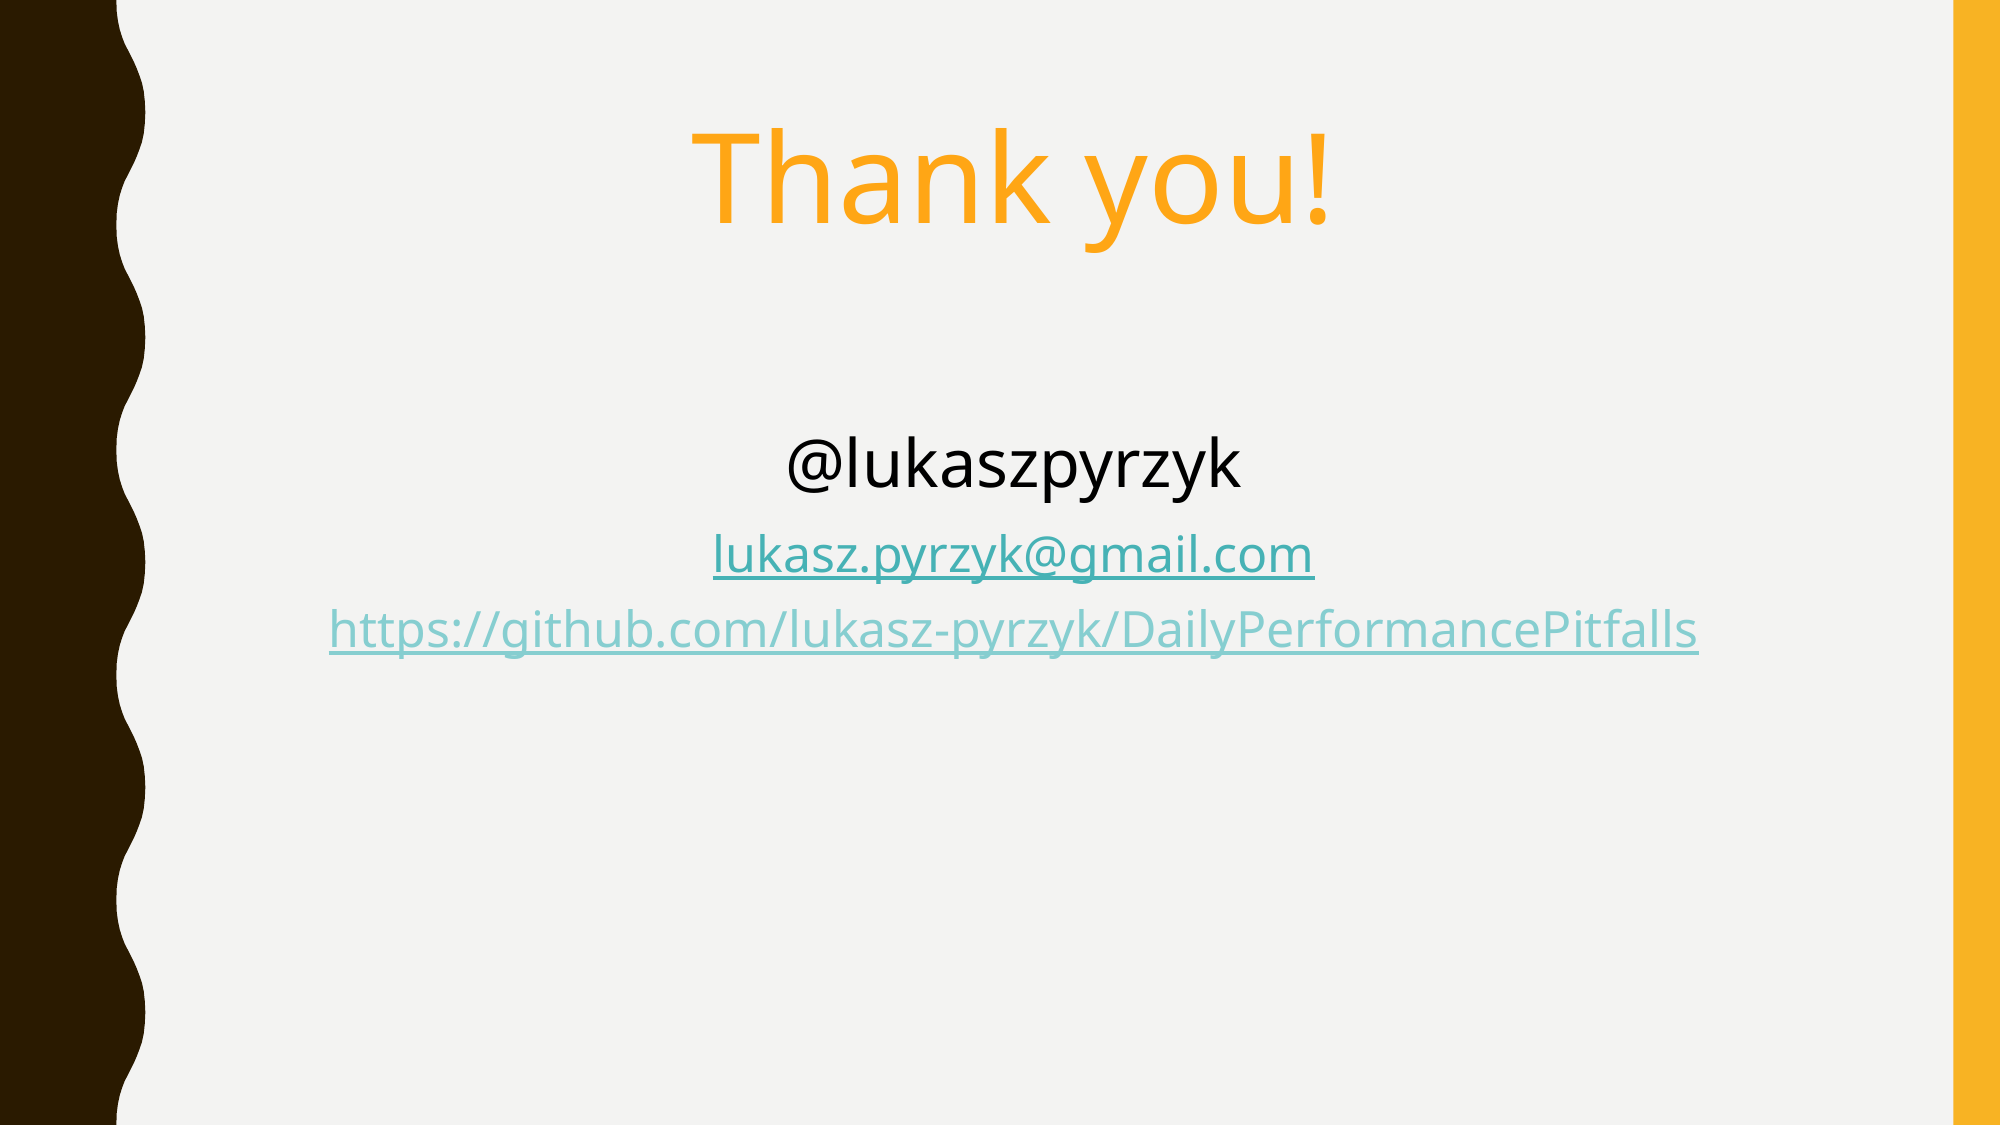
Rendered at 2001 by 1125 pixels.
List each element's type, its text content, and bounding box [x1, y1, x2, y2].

list Thank you! @lukaszpyrzyk lukasz.pyrzyk@gmail.com https://github.com/lukasz-pyrzyk/DailyPerformancePitfalls [188, 75, 1840, 961]
